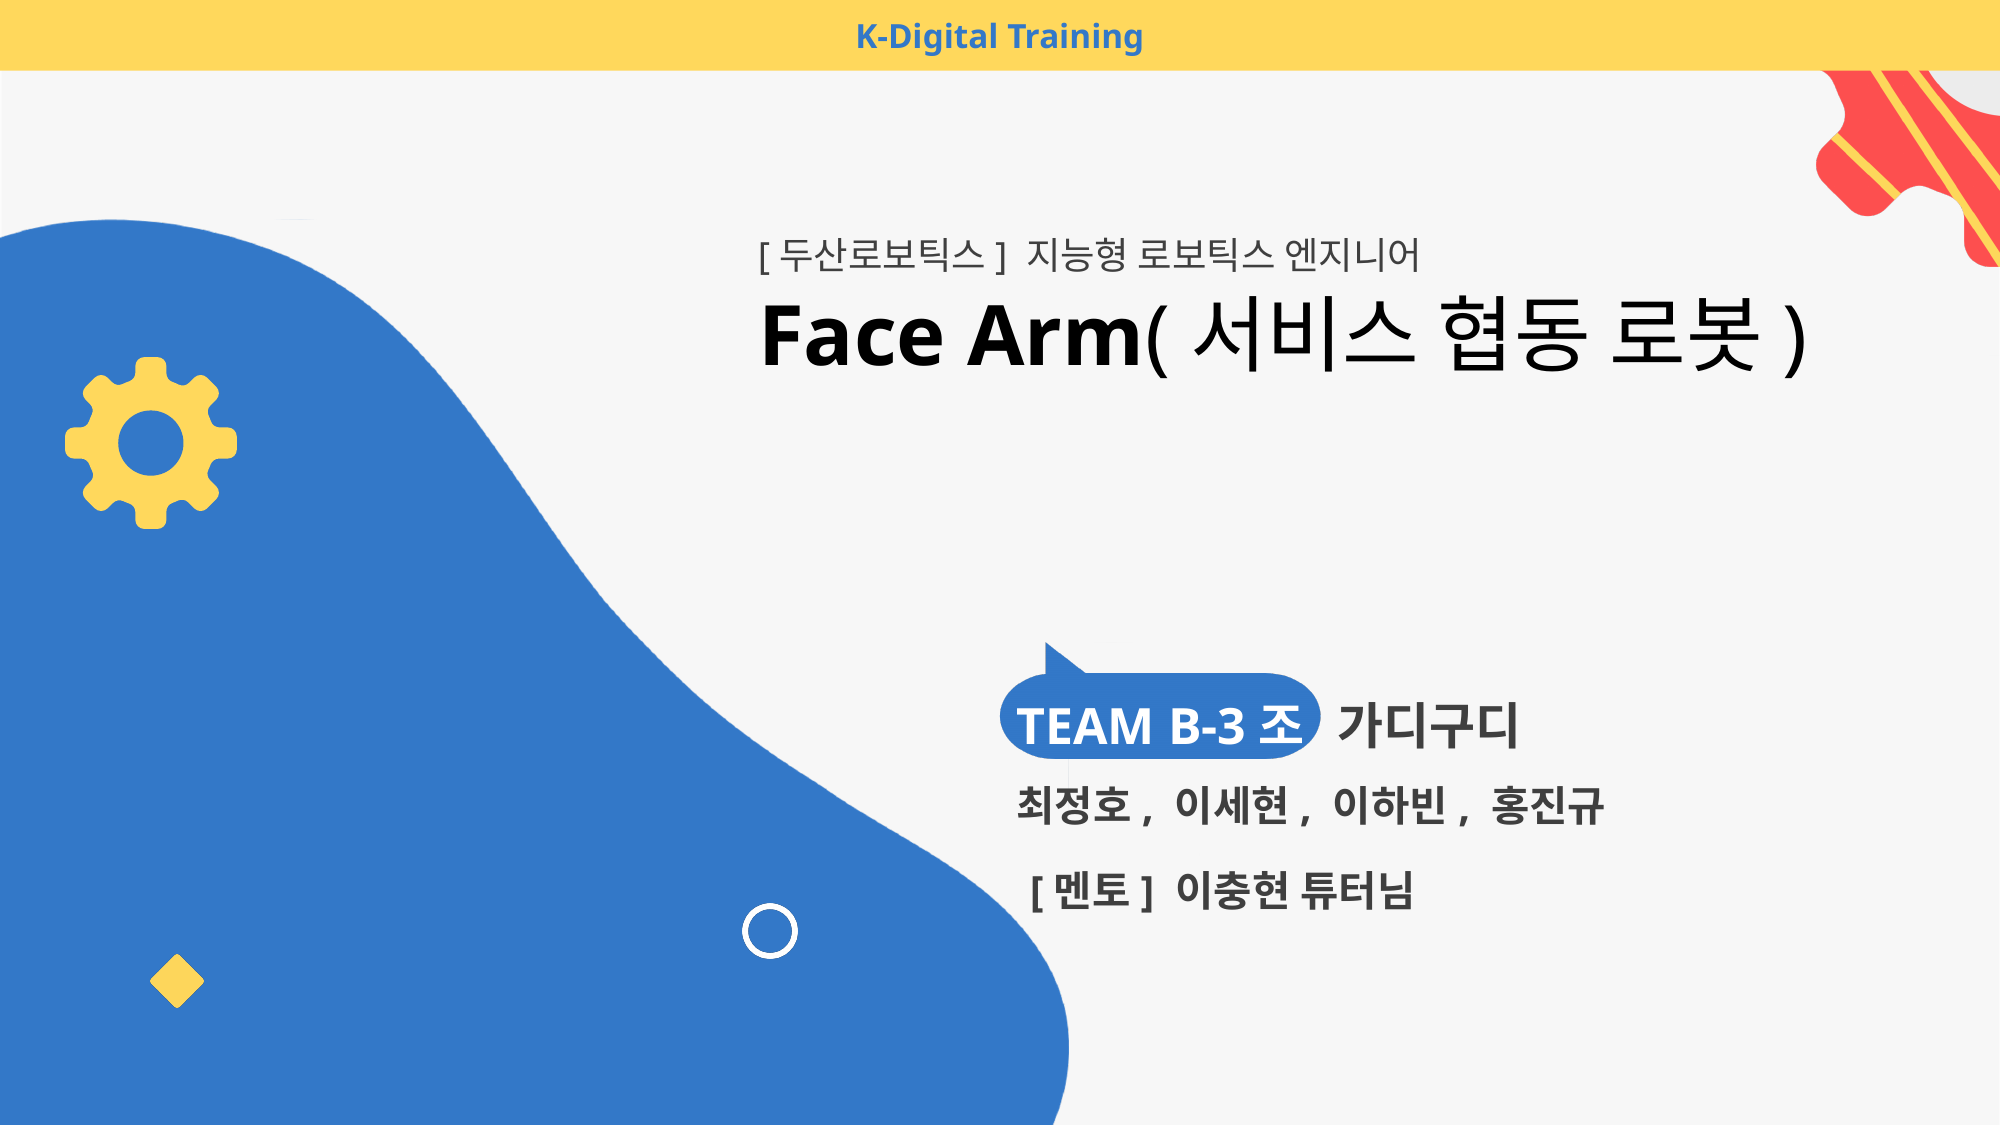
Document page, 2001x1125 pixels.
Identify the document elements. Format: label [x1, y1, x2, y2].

text_box [999, 642, 2000, 907]
text_box [64, 356, 238, 530]
picture [0, 0, 2000, 1125]
text_box [1073, 224, 1911, 383]
